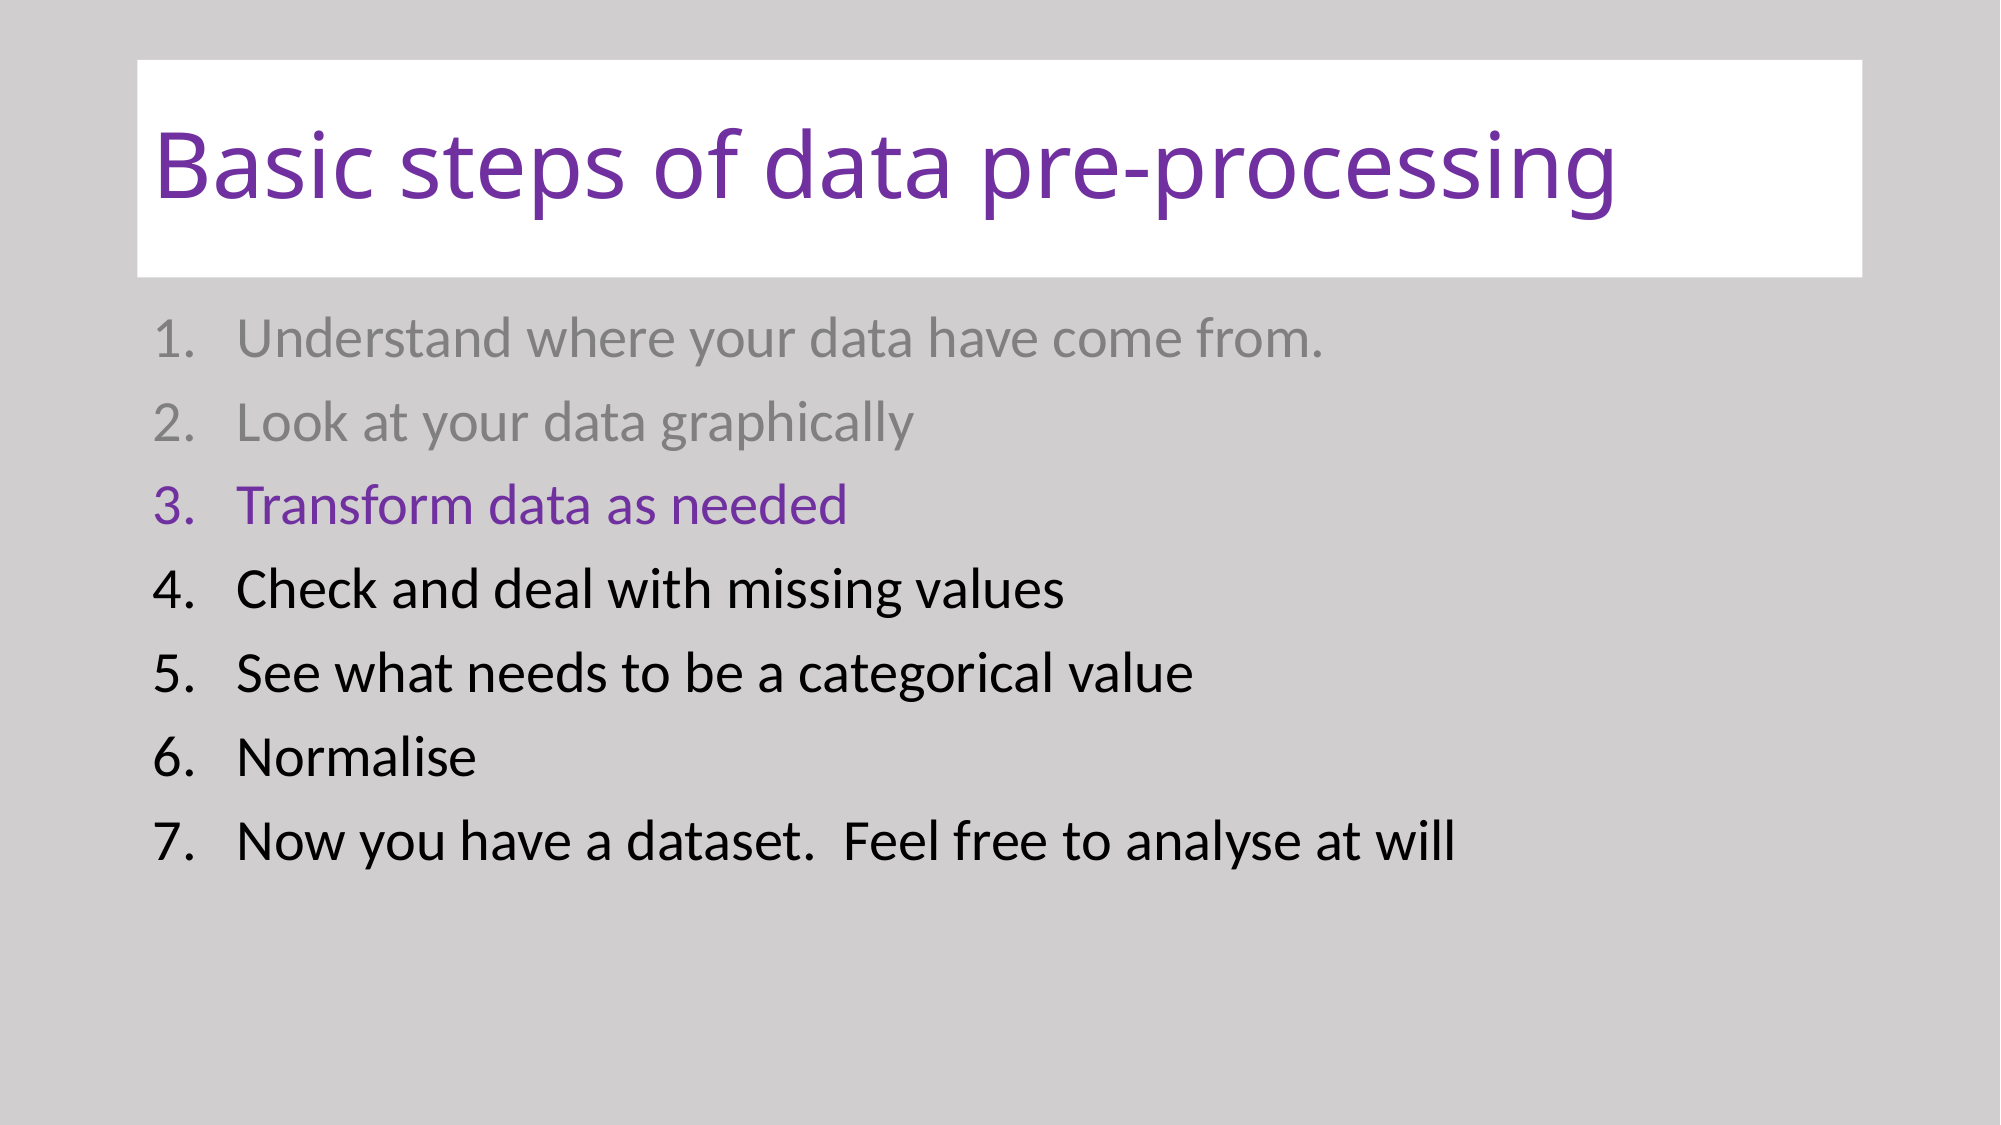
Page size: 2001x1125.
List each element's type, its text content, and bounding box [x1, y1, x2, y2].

title Basic steps of data pre-processing [137, 59, 1863, 278]
list Understand where your data have come from. Look at your data graphically Transform data as needed Check and deal with missing values See what needs to be a categorical value Normalise Now you have a dataset. Feel free to analyse at will [137, 299, 1863, 1014]
